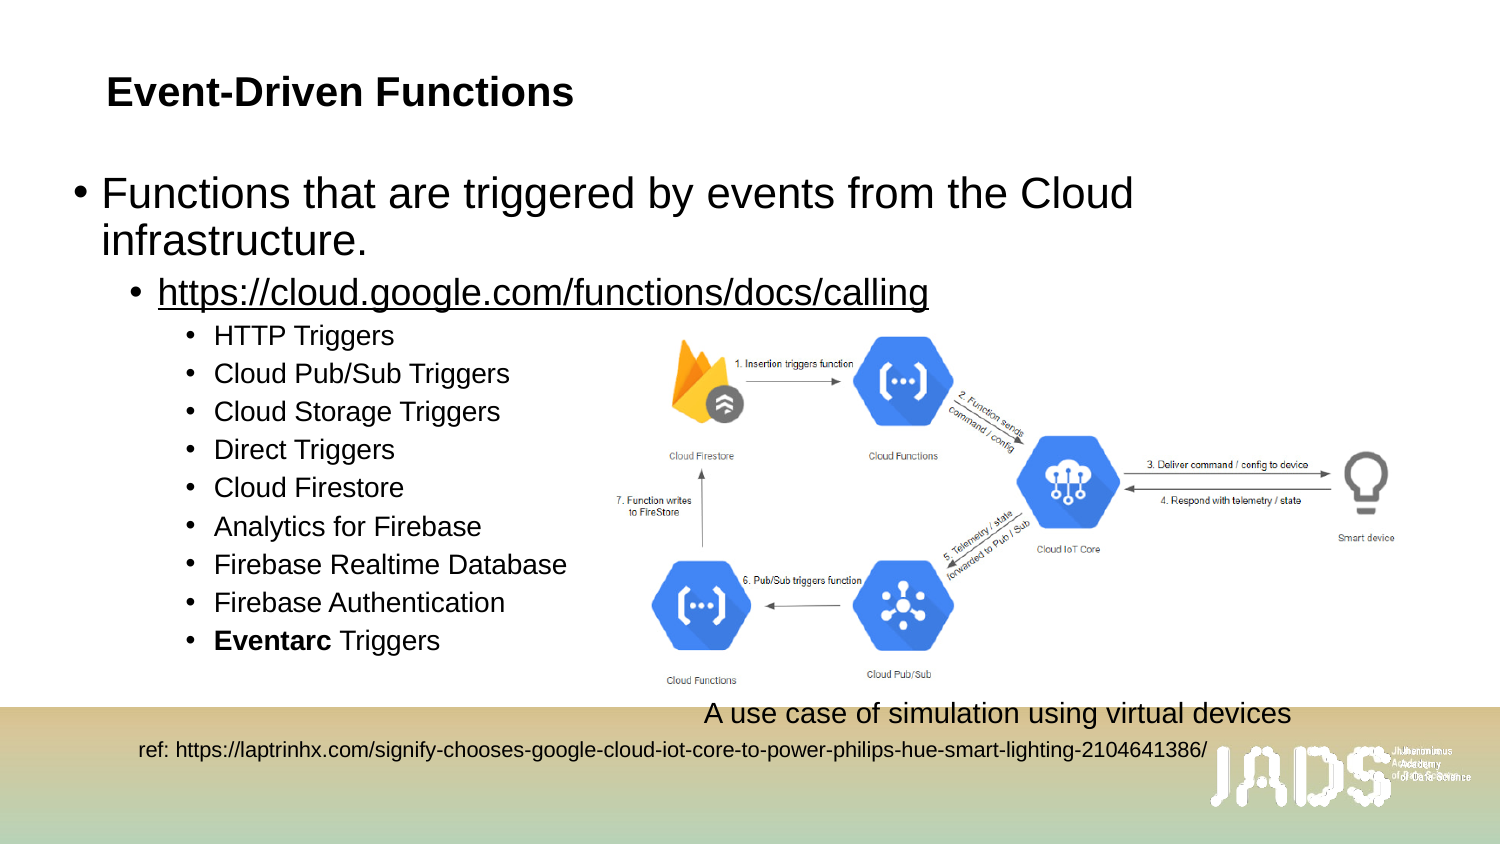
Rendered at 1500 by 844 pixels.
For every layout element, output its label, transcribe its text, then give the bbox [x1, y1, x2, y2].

picture [0, 707, 1500, 844]
text_box ref: https://laptrinhx.com/signify-chooses-google-cloud-iot-core-to-power-philips-hue-smart-lighting-2104641386/ [123, 728, 1225, 770]
picture [583, 315, 1440, 697]
list Functions that are triggered by events from the Cloud infrastructure. https://cloud.google.com/functions/docs/calling HTTP Triggers Cloud Pub/Sub Triggers Cloud Storage Triggers Direct Triggers Cloud Firestore Analytics for Firebase Firebase Realtime Database Firebase Authentication Eventarc Triggers [73, 170, 1216, 707]
title Event-Driven Functions [106, 70, 1394, 129]
text_box A use case of simulation using virtual devices [689, 697, 1440, 737]
